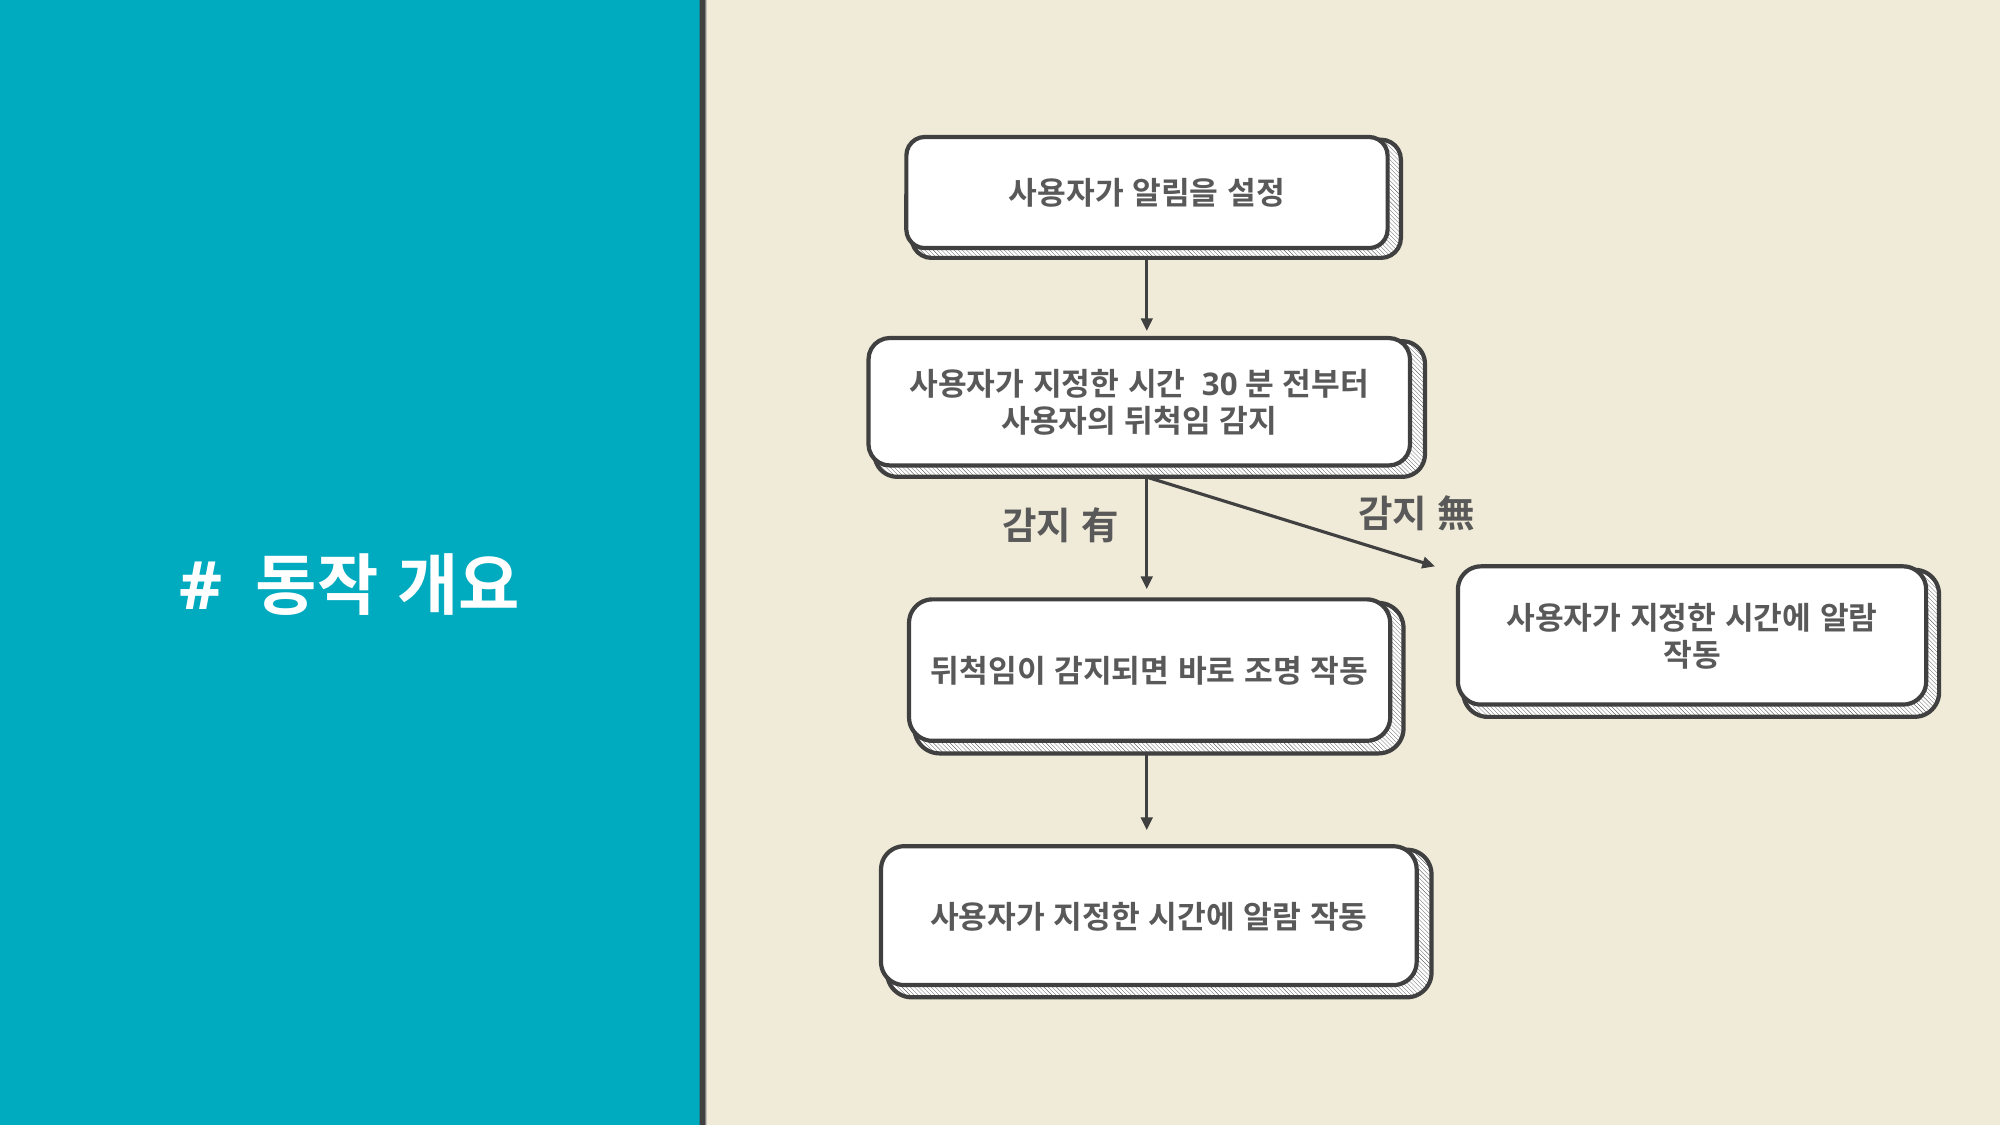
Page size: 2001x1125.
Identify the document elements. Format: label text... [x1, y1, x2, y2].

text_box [881, 846, 1432, 998]
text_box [906, 136, 1401, 258]
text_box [1147, 477, 1435, 567]
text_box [909, 599, 1404, 754]
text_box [1457, 566, 1940, 717]
text_box 감지 無 [1435, 482, 1491, 543]
text_box 감지 有 [987, 494, 1145, 555]
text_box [868, 337, 1426, 477]
text_box # 동작 개요 [0, 0, 701, 1125]
